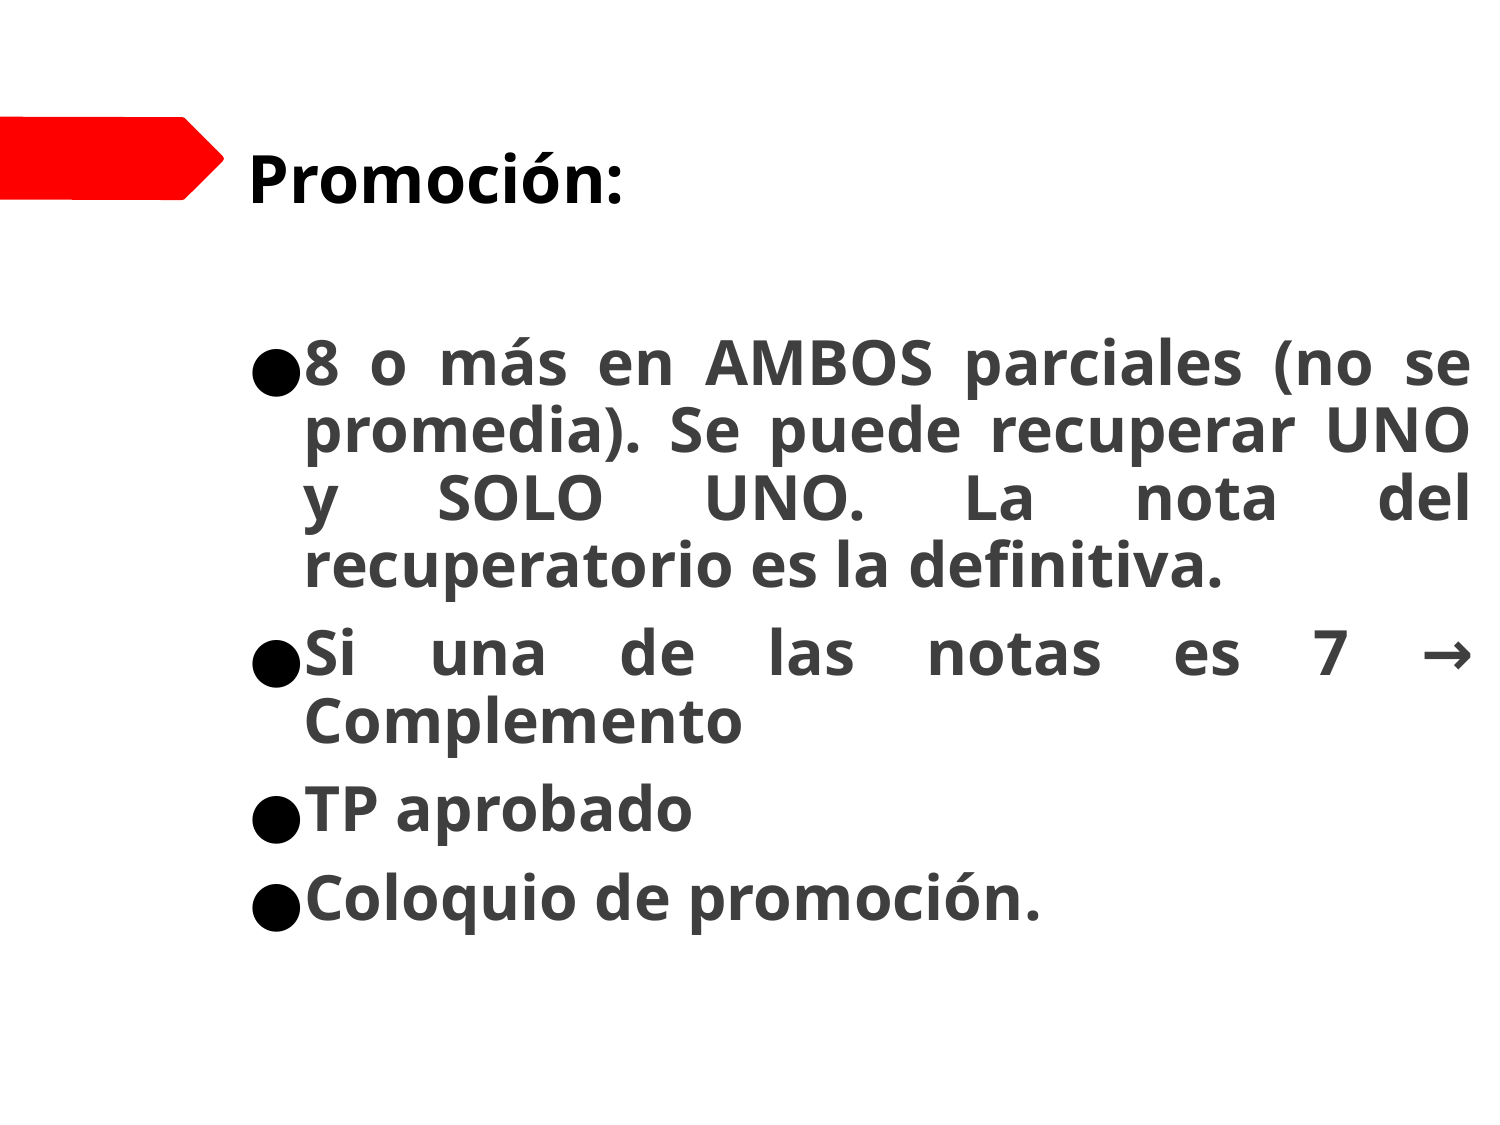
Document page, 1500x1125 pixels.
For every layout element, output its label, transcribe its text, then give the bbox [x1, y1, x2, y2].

list Promoción: 8 o más en AMBOS parciales (no se promedia). Se puede recuperar UNO y SOLO UNO. La nota del recuperatorio es la definitiva. Si una de las notas es 7 → Complemento TP aprobado Coloquio de promoción. [232, 37, 1489, 1025]
